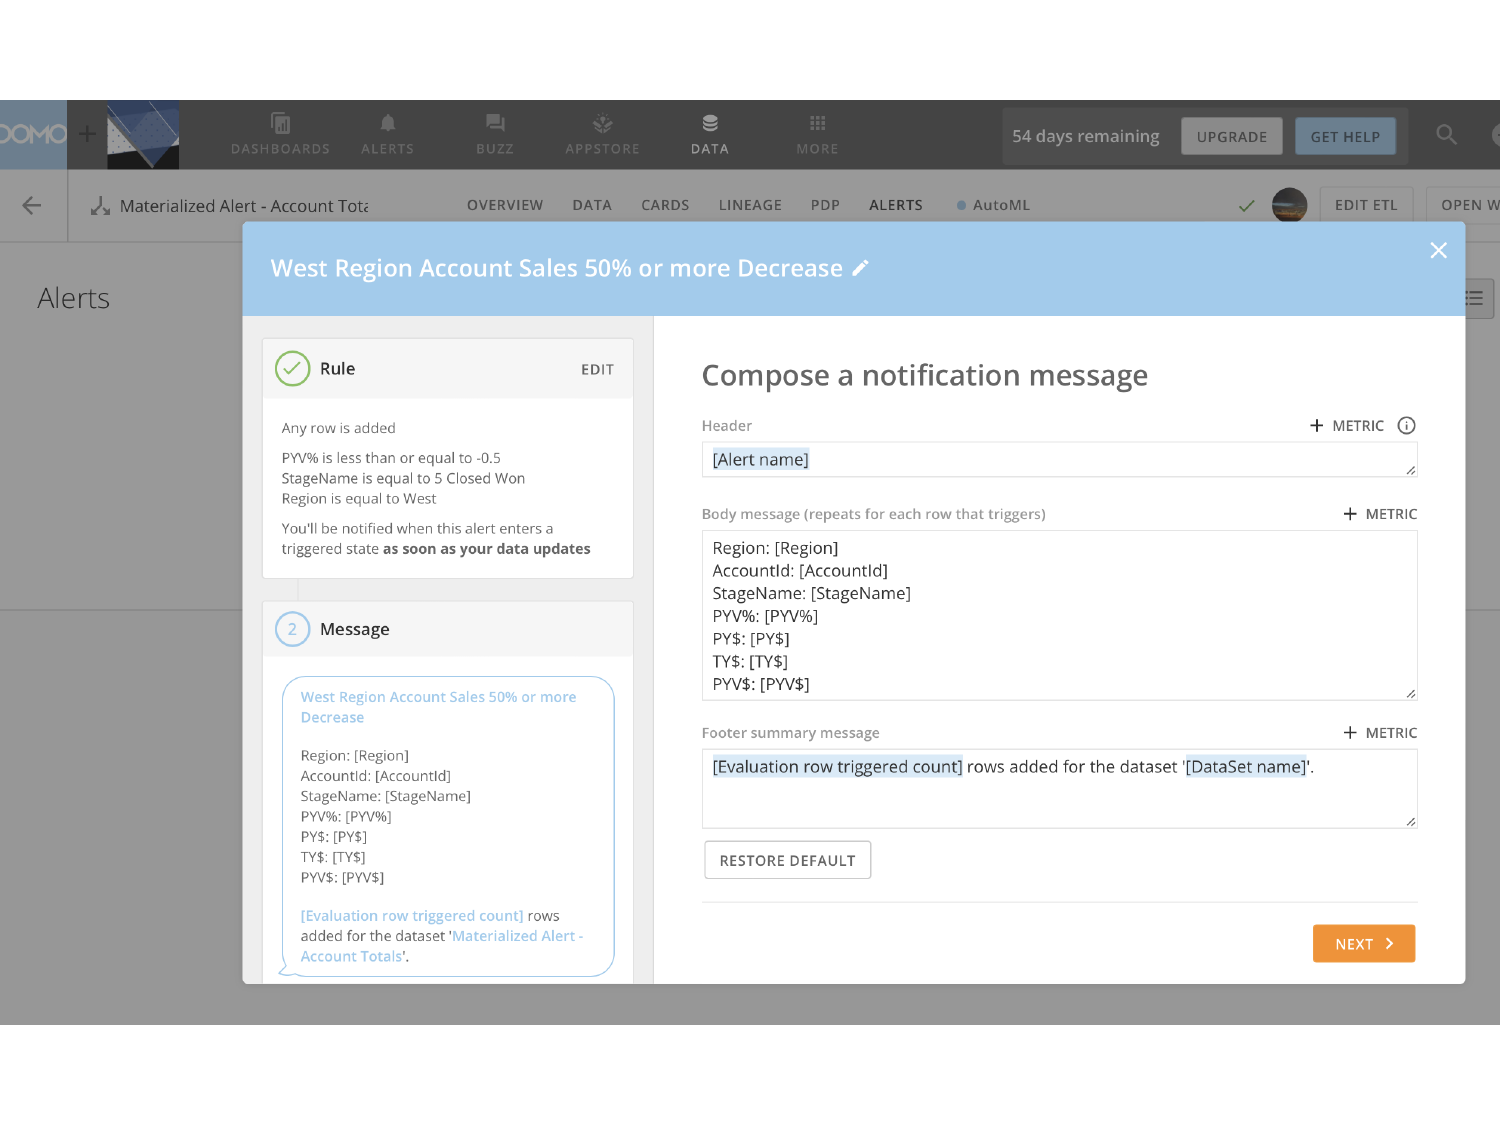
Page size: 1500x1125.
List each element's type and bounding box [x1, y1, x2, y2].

picture [0, 100, 1500, 1025]
